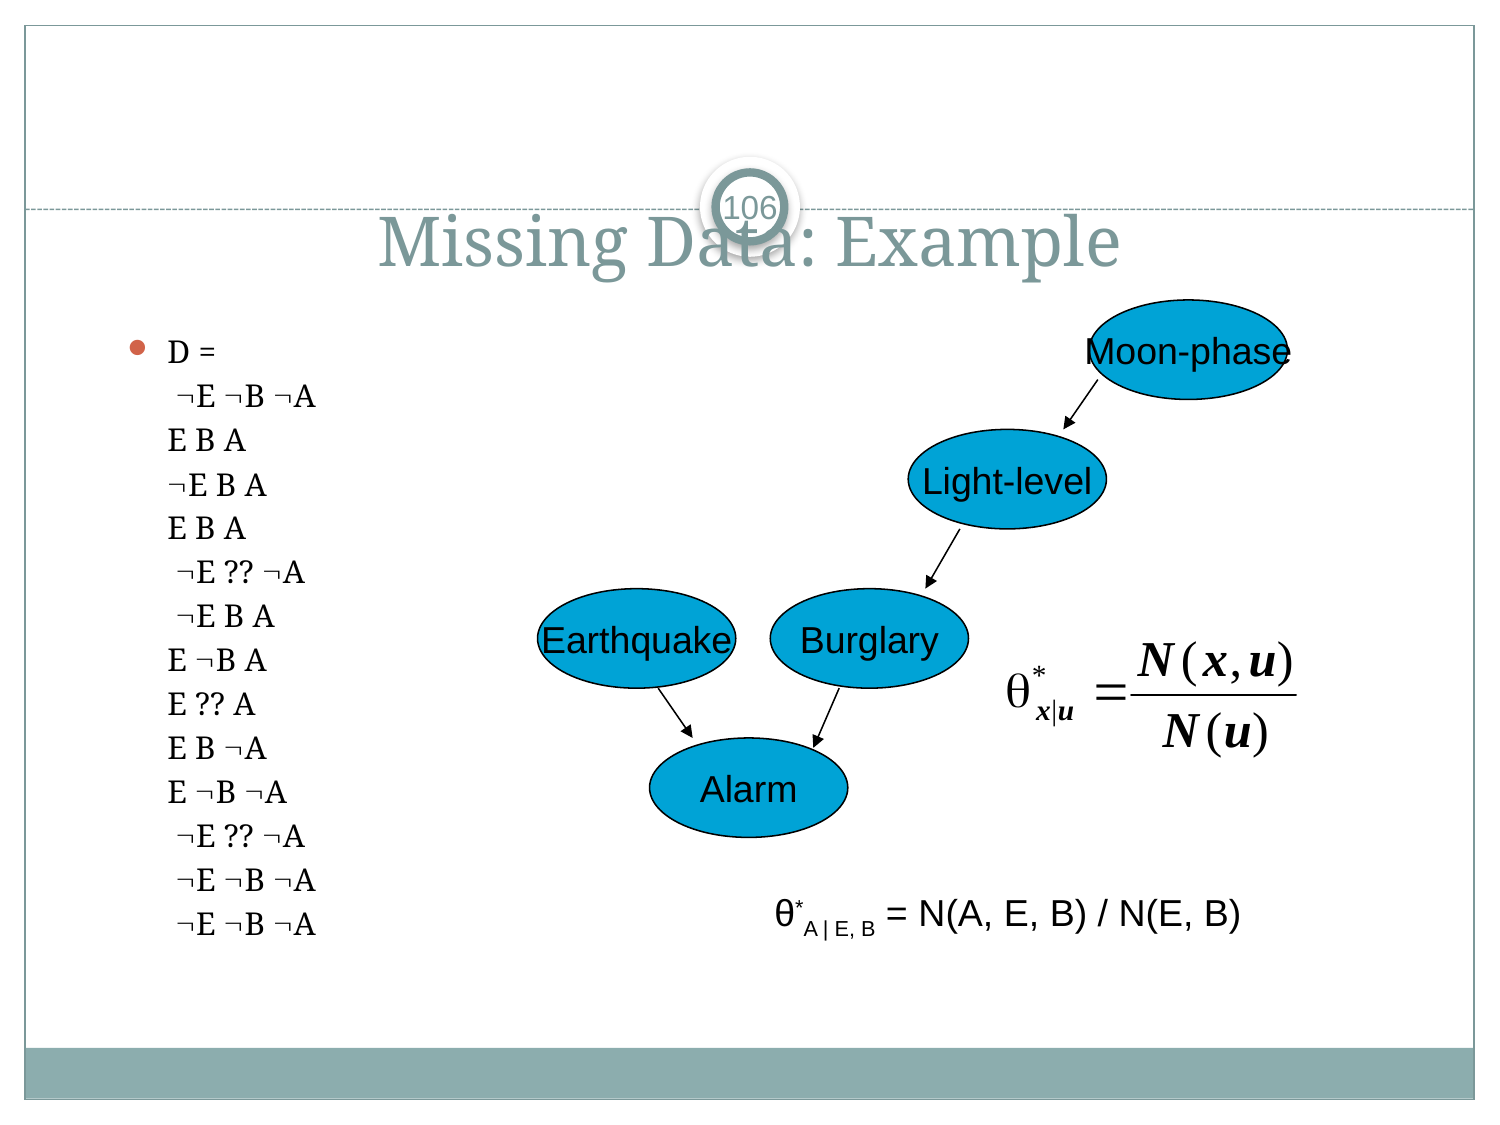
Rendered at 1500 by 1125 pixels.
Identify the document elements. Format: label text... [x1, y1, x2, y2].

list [998, 627, 1306, 767]
list D = E B A E B A E B A E B A E ?? A E B A E B A E ?? A E B A E B A E ?? A E B A E B A [112, 324, 738, 1000]
title Missing Data: Example [112, 99, 1388, 288]
text_box θ*A | E, B = N(A, E, B) / N(E, B) [759, 881, 1258, 948]
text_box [537, 299, 1288, 838]
